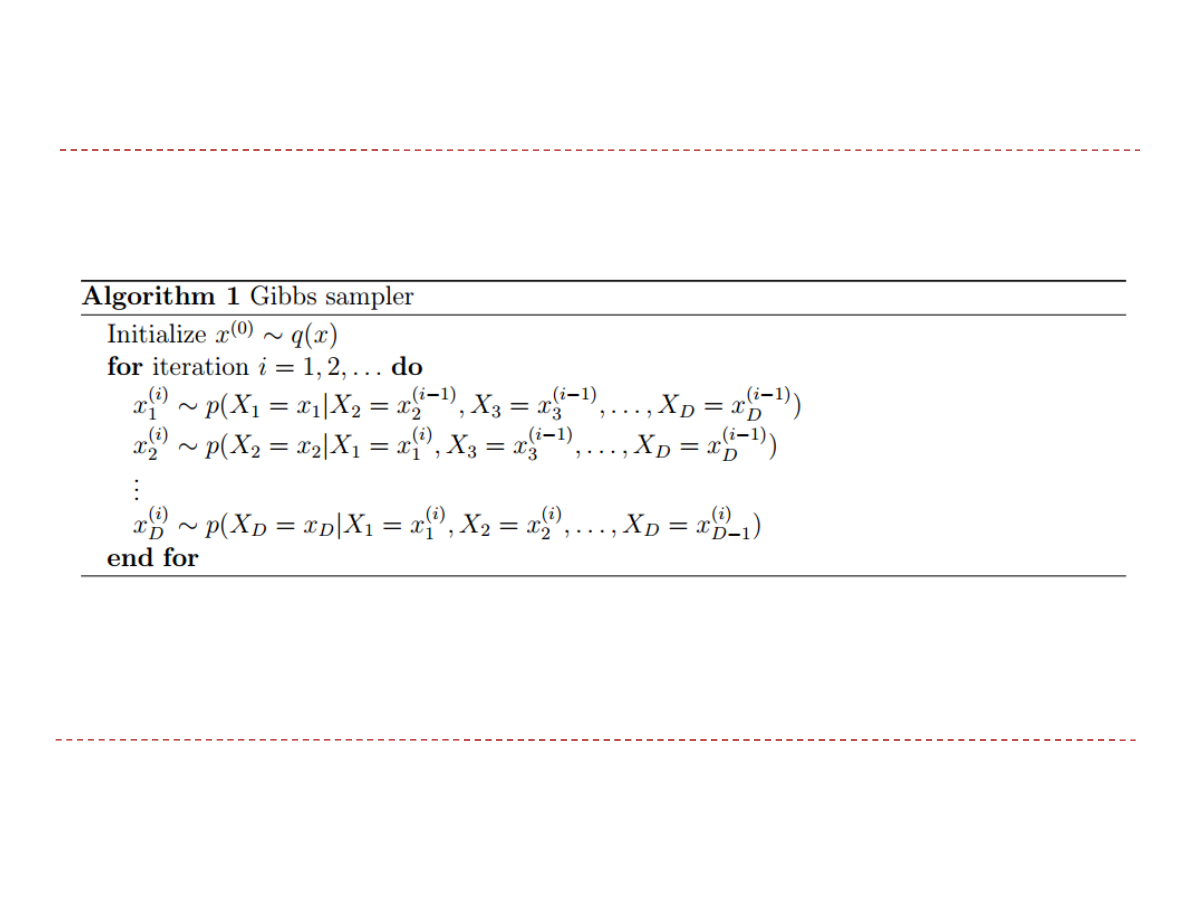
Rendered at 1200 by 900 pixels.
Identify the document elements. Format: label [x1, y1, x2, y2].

picture [62, 262, 1152, 593]
